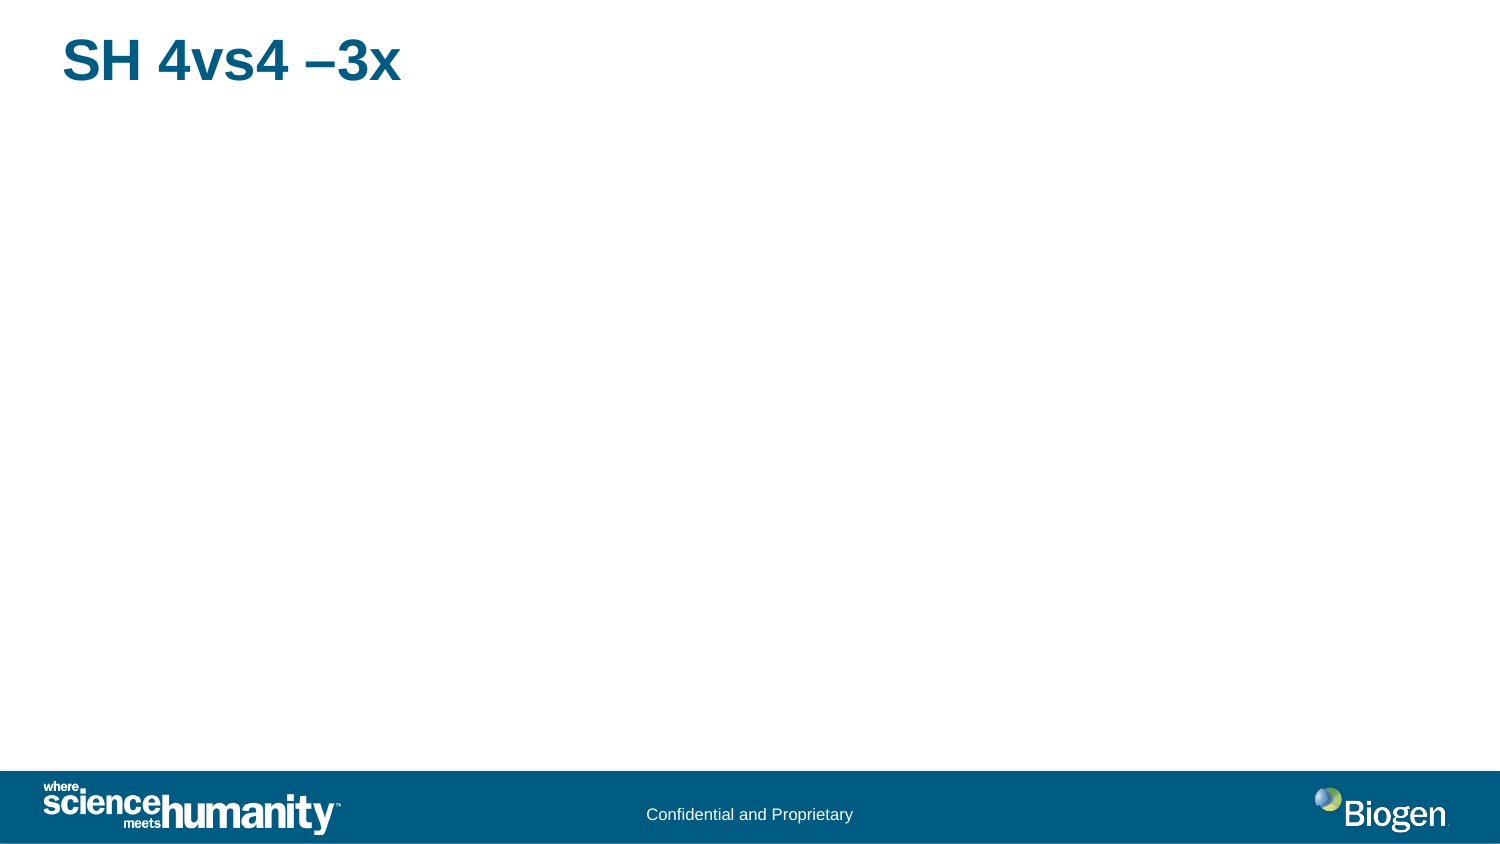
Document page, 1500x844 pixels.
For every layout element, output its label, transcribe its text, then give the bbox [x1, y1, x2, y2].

picture [1392, 819, 1410, 832]
picture [1374, 808, 1390, 826]
picture [1411, 808, 1427, 826]
picture [1436, 808, 1445, 825]
picture [1346, 801, 1364, 825]
picture [1430, 808, 1435, 825]
picture [1316, 788, 1341, 811]
picture [1394, 807, 1409, 817]
title SH 4vs4 –3x [47, 25, 1453, 110]
